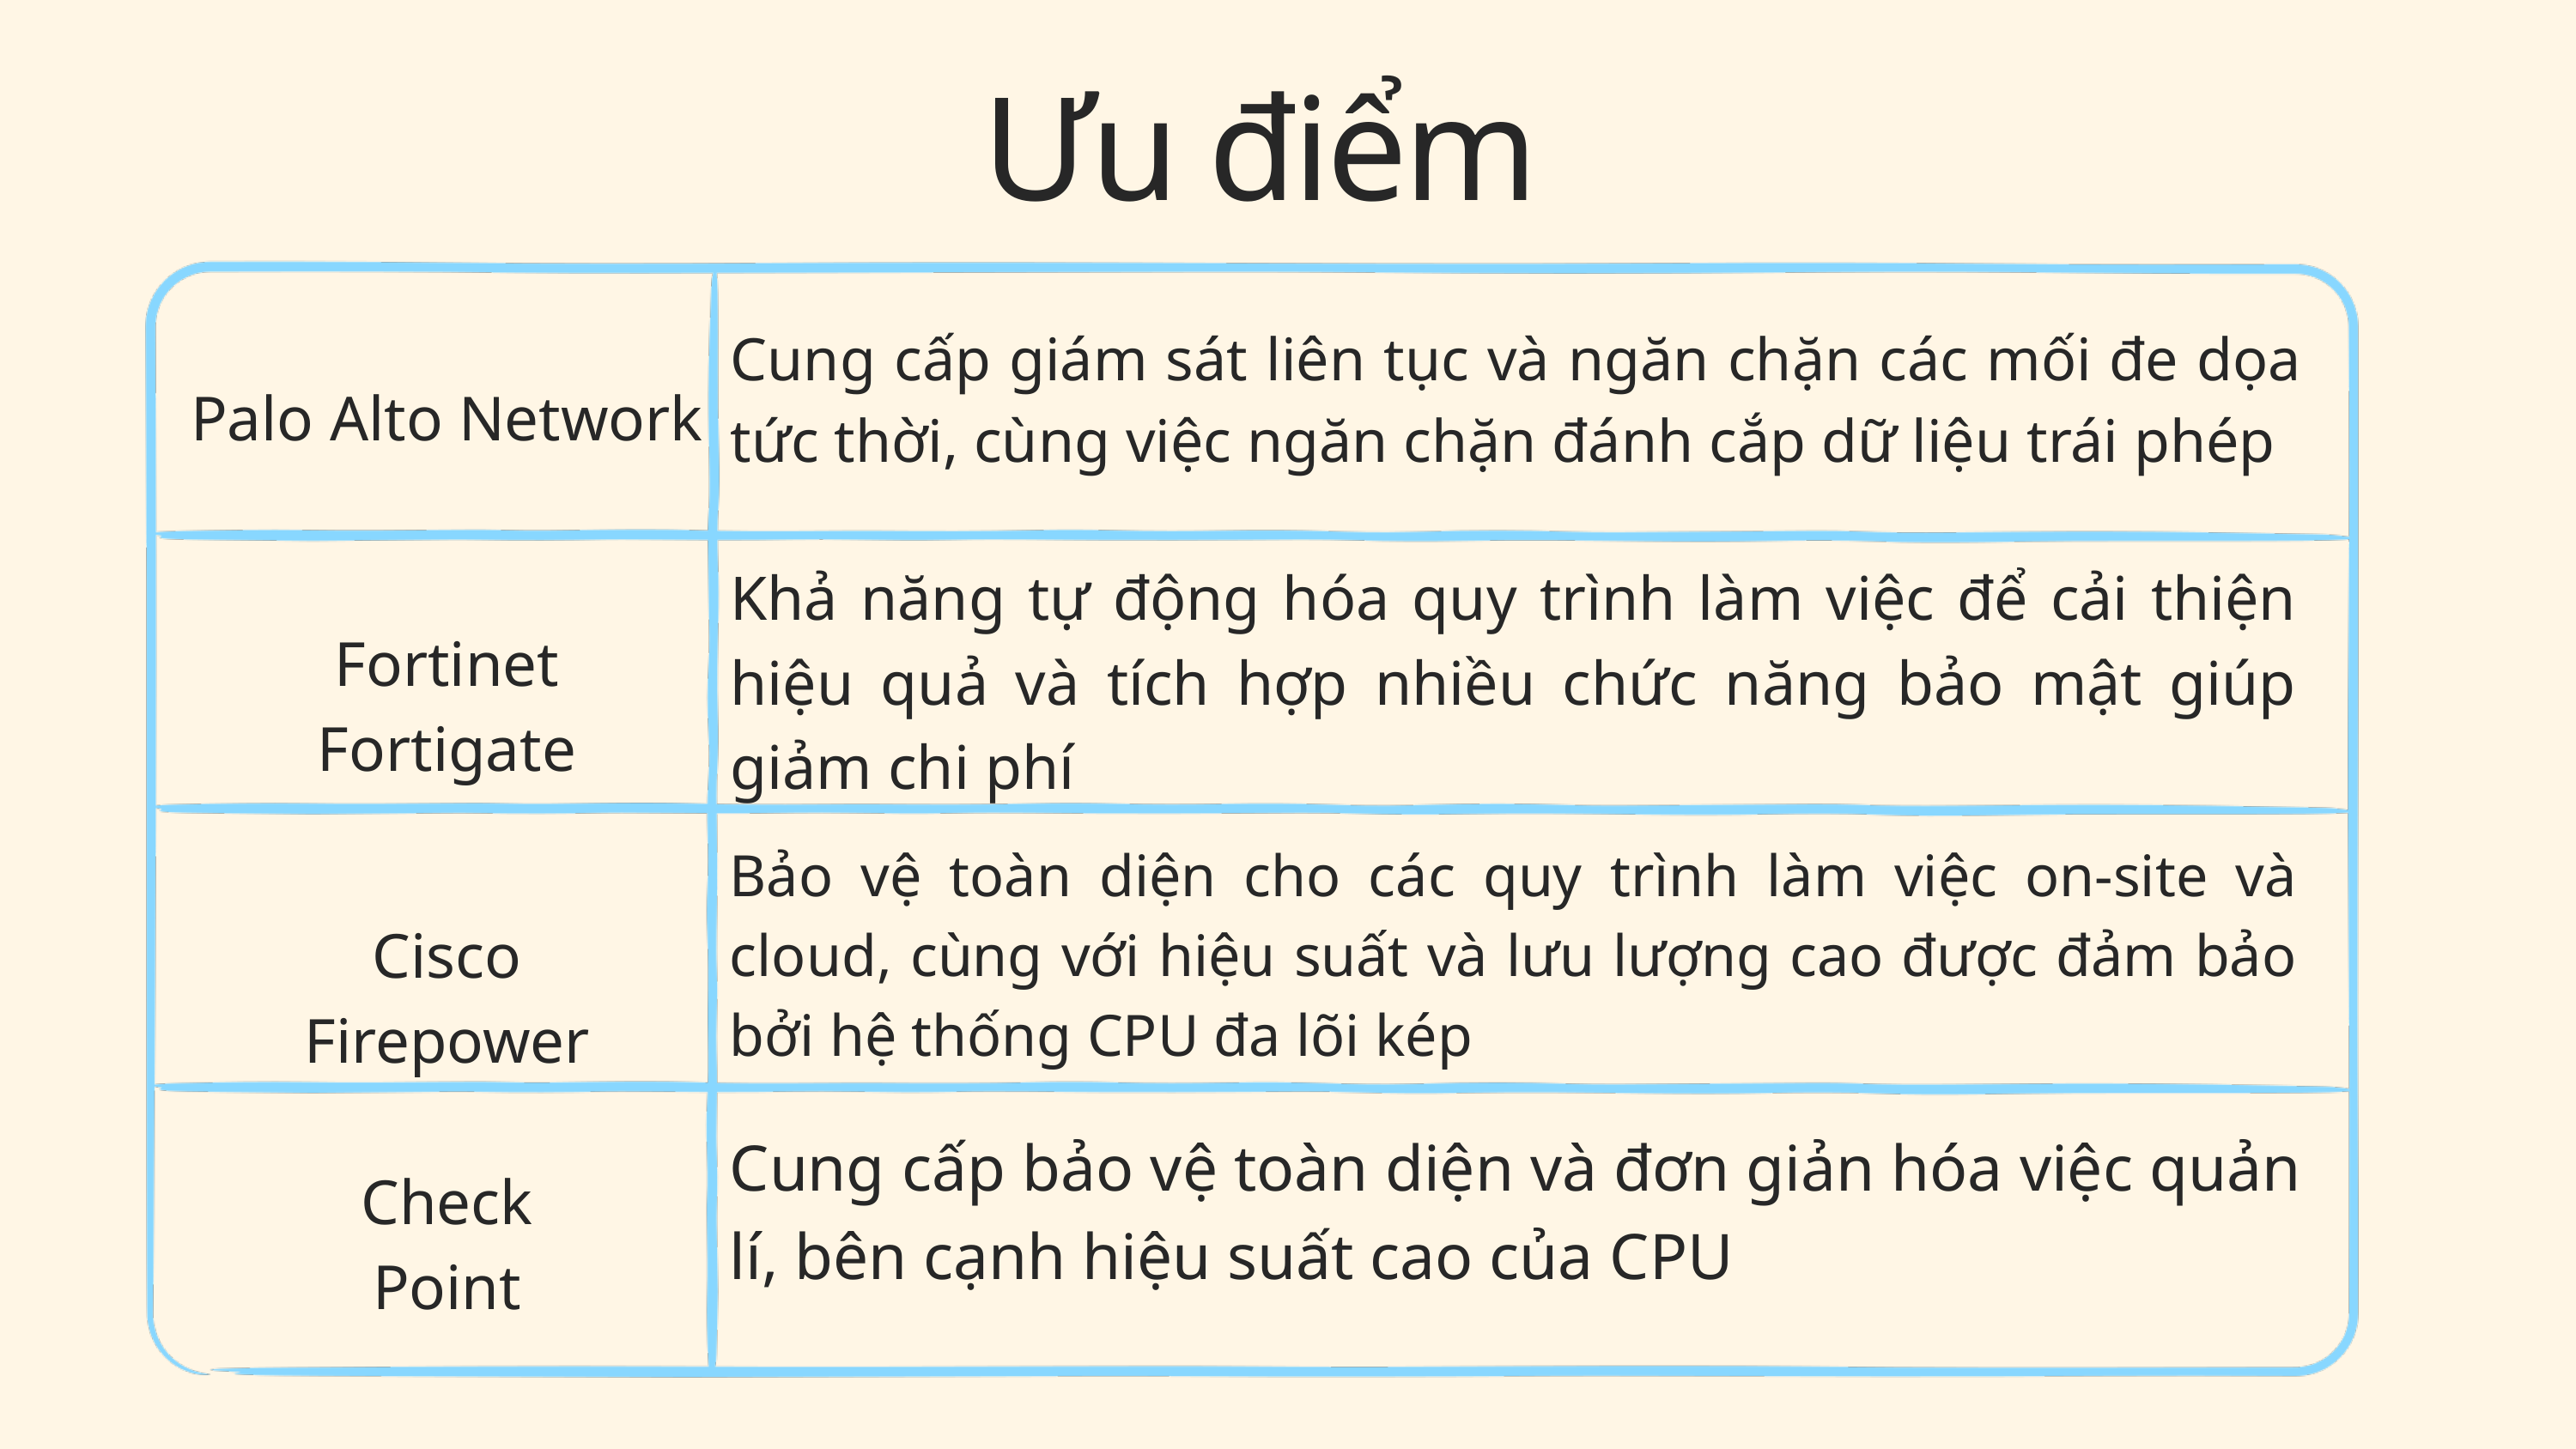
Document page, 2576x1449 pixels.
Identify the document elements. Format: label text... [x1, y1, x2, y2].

text_box Bảo vệ toàn diện cho các quy trình làm việc on-site và cloud, cùng với hiệu suất và lưu lượng cao được đảm bảo bởi hệ thống CPU đa lõi kép [729, 828, 2299, 1068]
text_box Fortinet Fortigate [200, 613, 694, 784]
text_box Ưu điểm [447, 58, 2075, 230]
text_box Cisco Firepower [222, 905, 671, 1076]
text_box Palo Alto Network [0, 367, 730, 453]
text_box Cung cấp bảo vệ toàn diện và đơn giản hóa việc quản lí, bên cạnh hiệu suất cao của CPU [729, 1115, 2302, 1292]
text_box Cung cấp giám sát liên tục và ngăn chặn các mối đe dọa tức thời, cùng việc ngăn chặn đánh cắp dữ liệu trái phép [730, 310, 2302, 475]
text_box [144, 258, 2377, 1379]
text_box Check Point [281, 1151, 613, 1322]
text_box Khả năng tự động hóa quy trình làm việc để cải thiện hiệu quả và tích hợp nhiều chức năng bảo mật giúp giảm chi phí [730, 548, 2299, 802]
